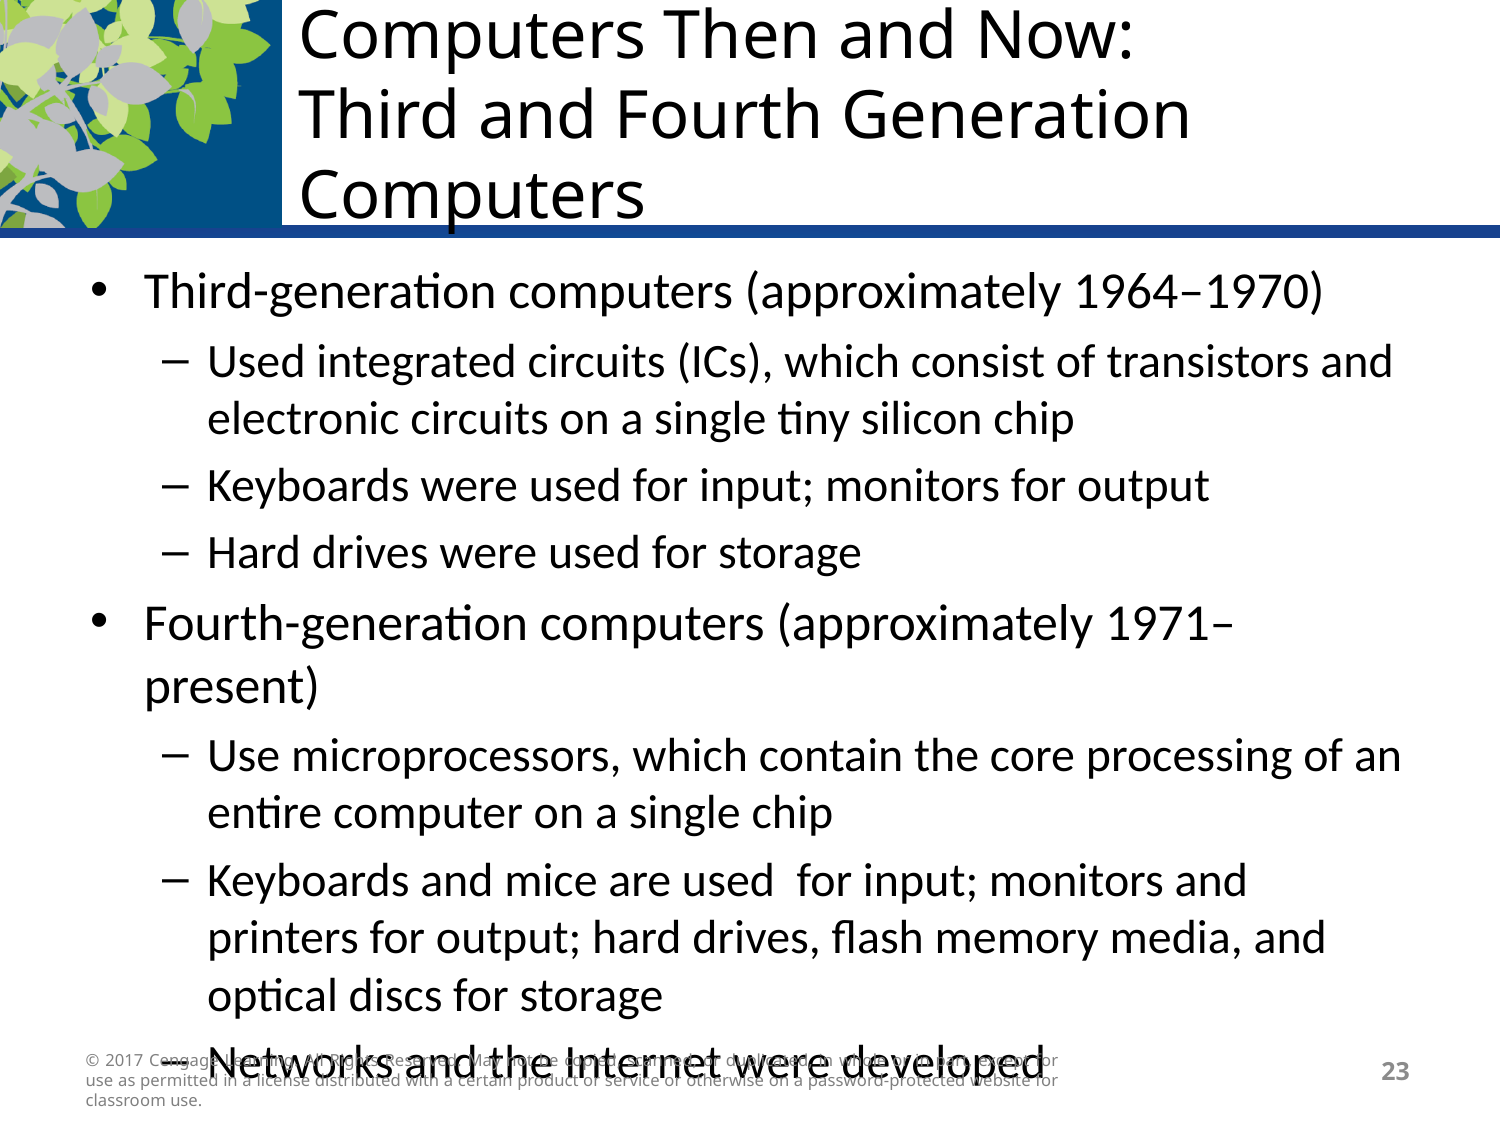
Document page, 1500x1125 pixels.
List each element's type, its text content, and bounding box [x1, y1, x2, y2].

list Third-generation computers (approximately 1964–1970) Used integrated circuits (ICs), which consist of transistors and electronic circuits on a single tiny silicon chip Keyboards were used for input; monitors for output Hard drives were used for storage Fourth-generation computers (approximately 1971–present) Use microprocessors, which contain the core processing of an entire computer on a single chip Keyboards and mice are used for input; monitors and printers for output; hard drives, flash memory media, and optical discs for storage Networks and the Internet were developed [74, 249, 1423, 1042]
picture [0, 0, 1500, 238]
title Computers Then and Now: Third and Fourth Generation Computers [283, 44, 1500, 179]
footer © 2017 Cengage Learning. All Rights Reserved. May not be copied, scanned, or duplicated, in whole or in part, except for use as permitted in a license distributed with a certain product or service or otherwise on a password-protected website for classroom use. [70, 1042, 1074, 1103]
slide_number 23 [1074, 1042, 1425, 1103]
